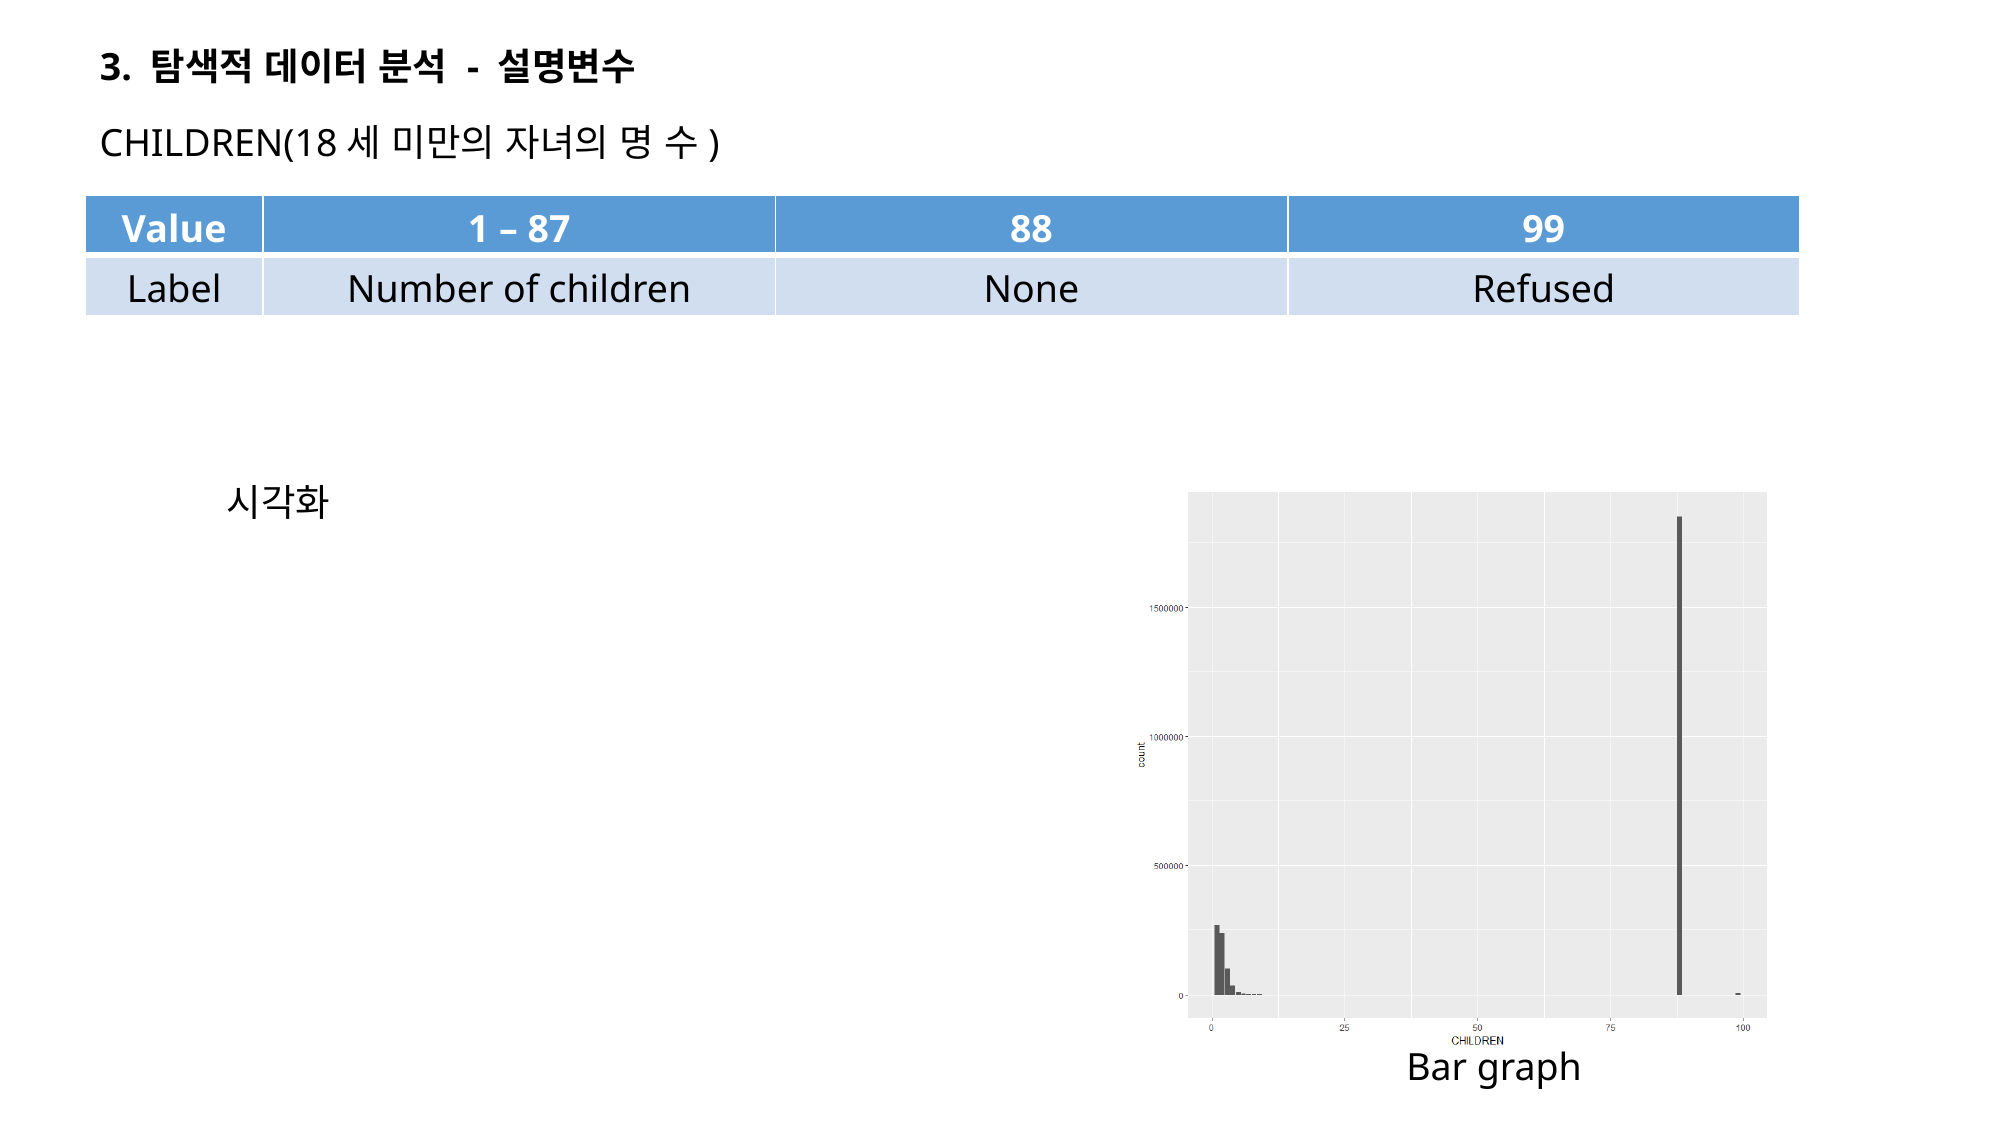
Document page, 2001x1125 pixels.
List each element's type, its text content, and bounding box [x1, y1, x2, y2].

table_header 99 [1289, 196, 1799, 252]
table_cell Label [86, 258, 262, 315]
table_cell None [776, 258, 1287, 315]
text_box Bar graph [1391, 1049, 1597, 1096]
text_box 3. 탐색적 데이터 분석 - 설명변수 [84, 35, 984, 96]
table_header 1 – 87 [264, 196, 775, 252]
picture [1129, 487, 1772, 1049]
table_header Value [86, 196, 262, 252]
text_box CHILDREN(18세 미만의 자녀의 명 수) [84, 112, 1875, 172]
text_box 시각화 [212, 471, 346, 532]
table_header 88 [776, 196, 1287, 252]
table_cell Refused [1289, 258, 1799, 315]
table_cell Number of children [264, 258, 775, 315]
